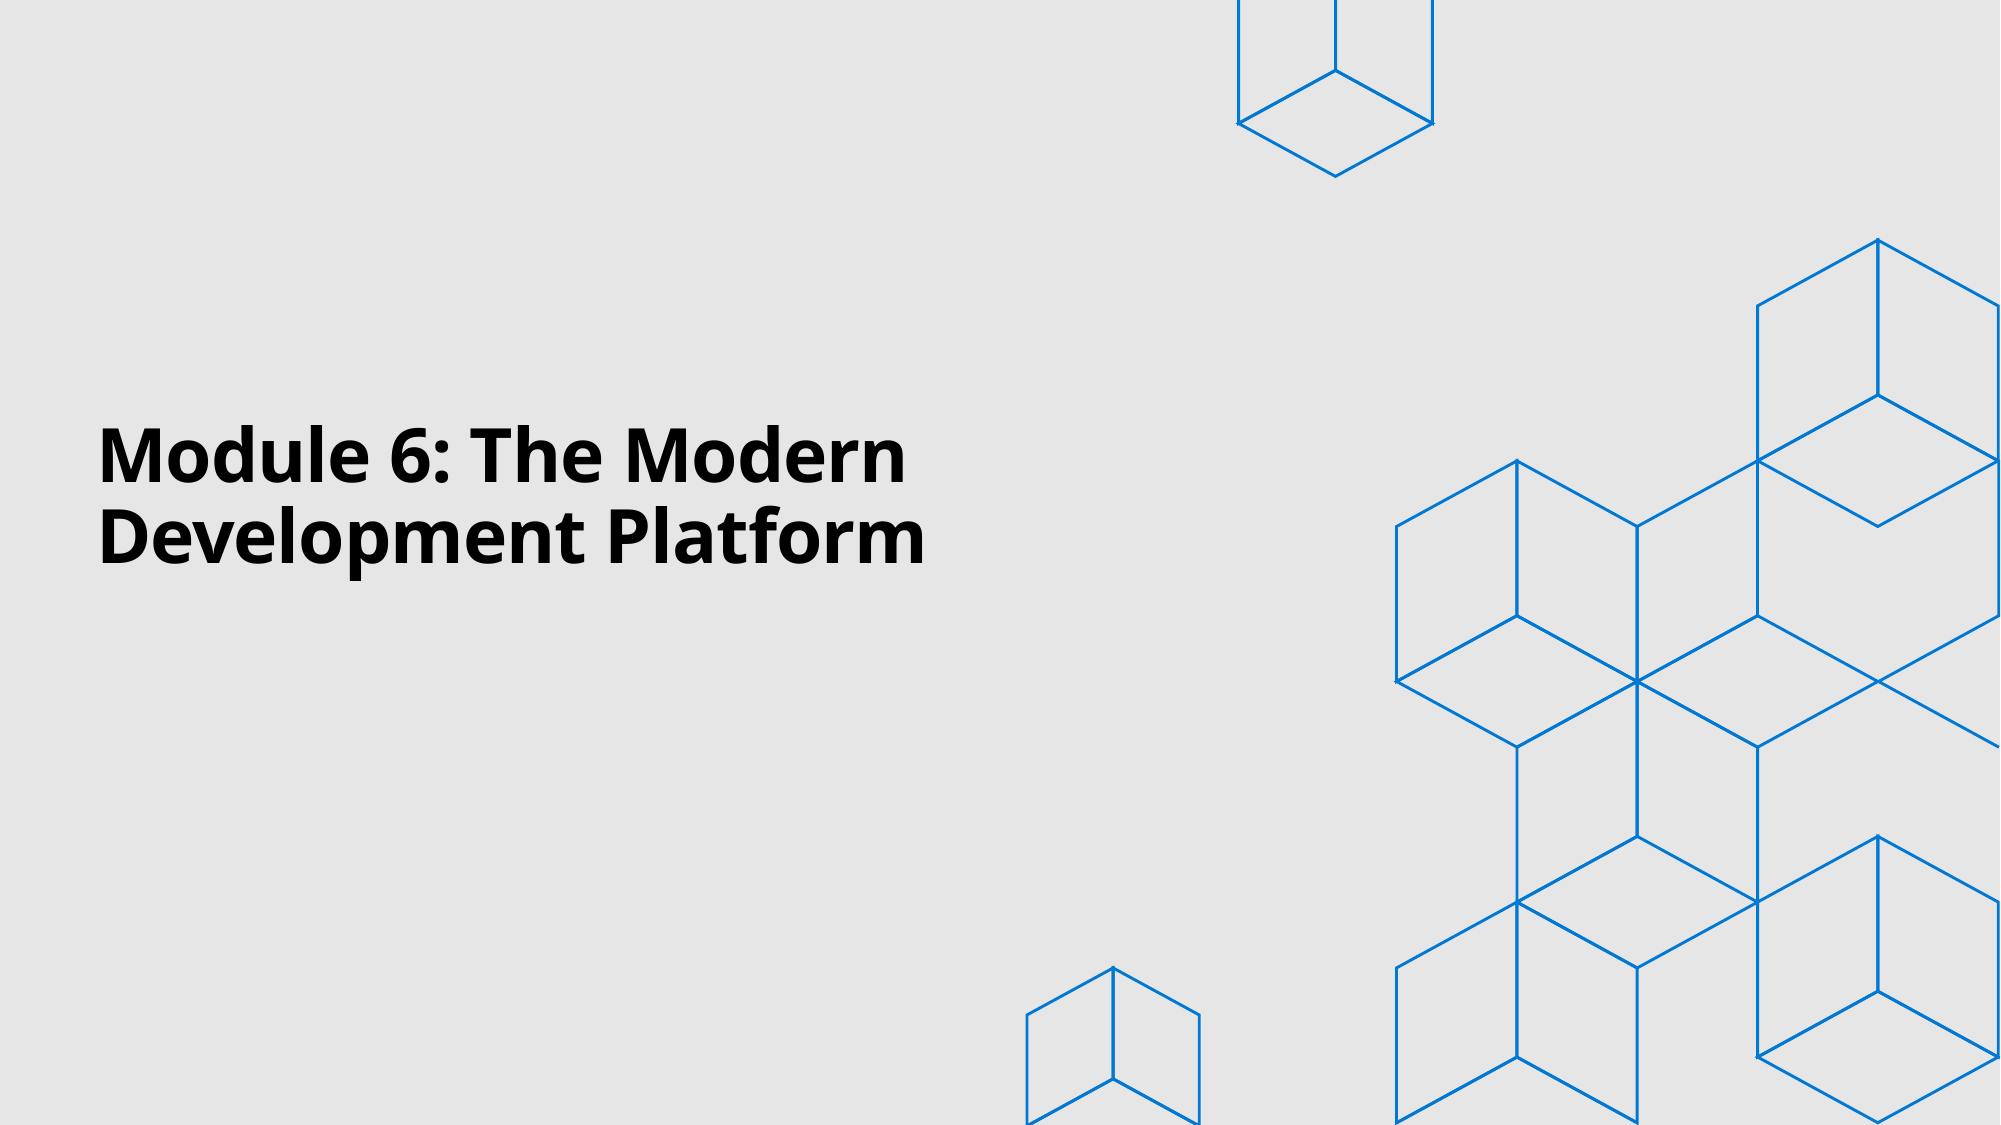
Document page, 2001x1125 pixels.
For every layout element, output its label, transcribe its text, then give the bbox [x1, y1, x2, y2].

title Module 6: The Modern Development Platform [96, 416, 1146, 580]
